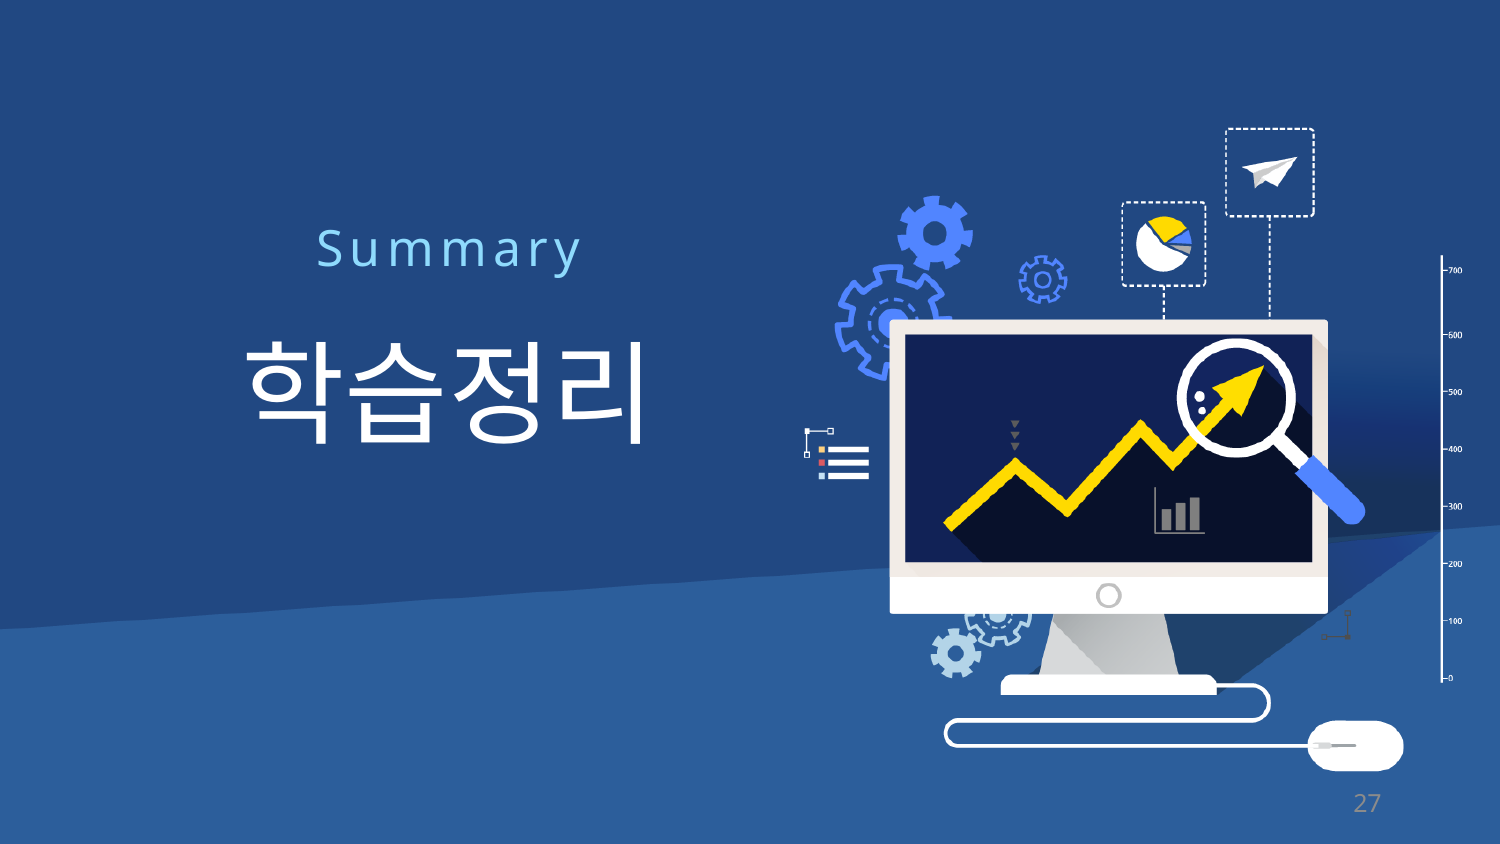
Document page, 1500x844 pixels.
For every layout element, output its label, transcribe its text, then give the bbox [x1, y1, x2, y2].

picture [0, 0, 1500, 844]
text_box 학습정리 [226, 315, 670, 466]
text_box Summary [301, 209, 595, 284]
